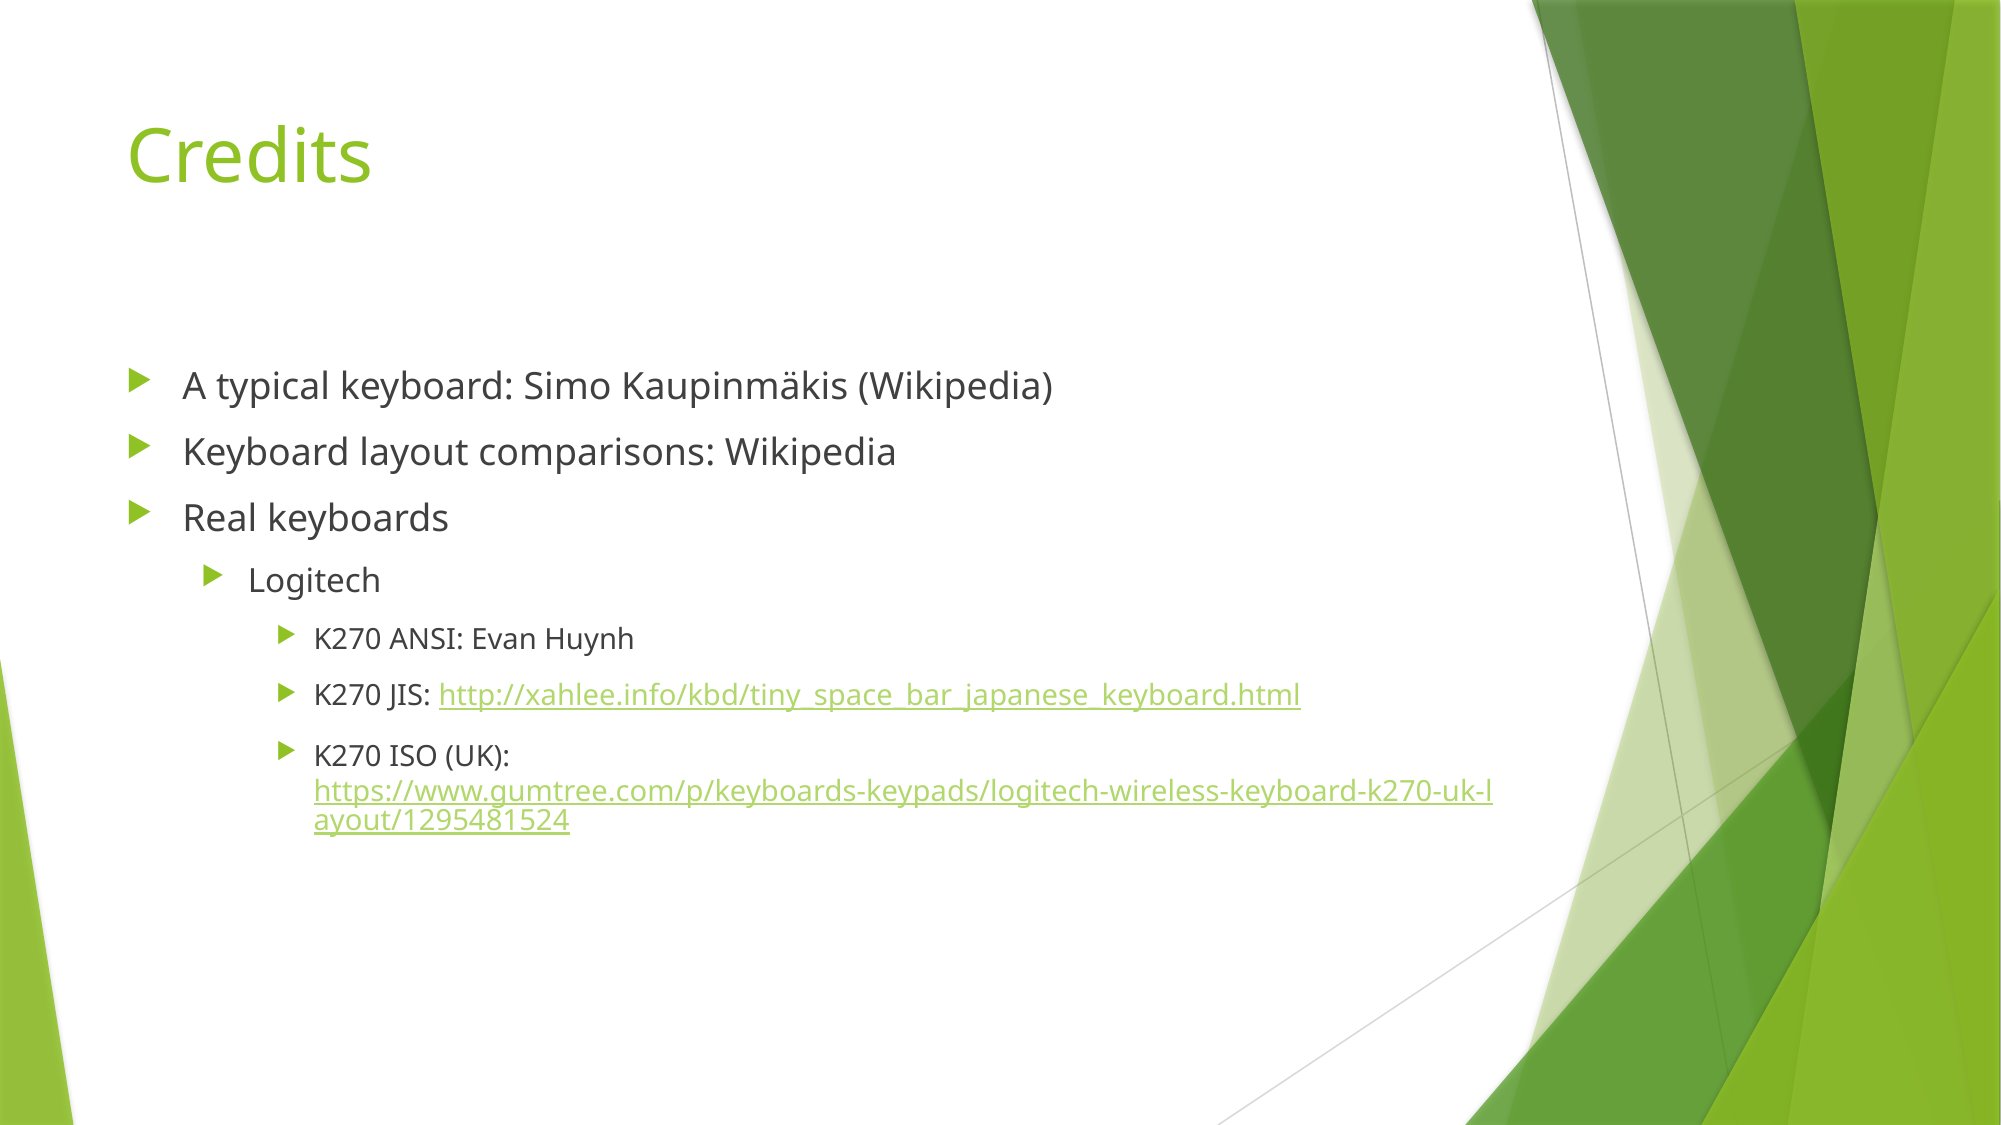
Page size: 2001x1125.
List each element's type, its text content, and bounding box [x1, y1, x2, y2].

list A typical keyboard: Simo Kaupinmäkis (Wikipedia) Keyboard layout comparisons: Wikipedia Real keyboards Logitech K270 ANSI: Evan Huynh K270 JIS: http://xahlee.info/kbd/tiny_space_bar_japanese_keyboard.html K270 ISO (UK): https://www.gumtree.com/p/keyboards-keypads/logitech-wireless-keyboard-k270-uk-layout/1295481524 [111, 354, 1522, 992]
title Credits [111, 99, 1522, 317]
